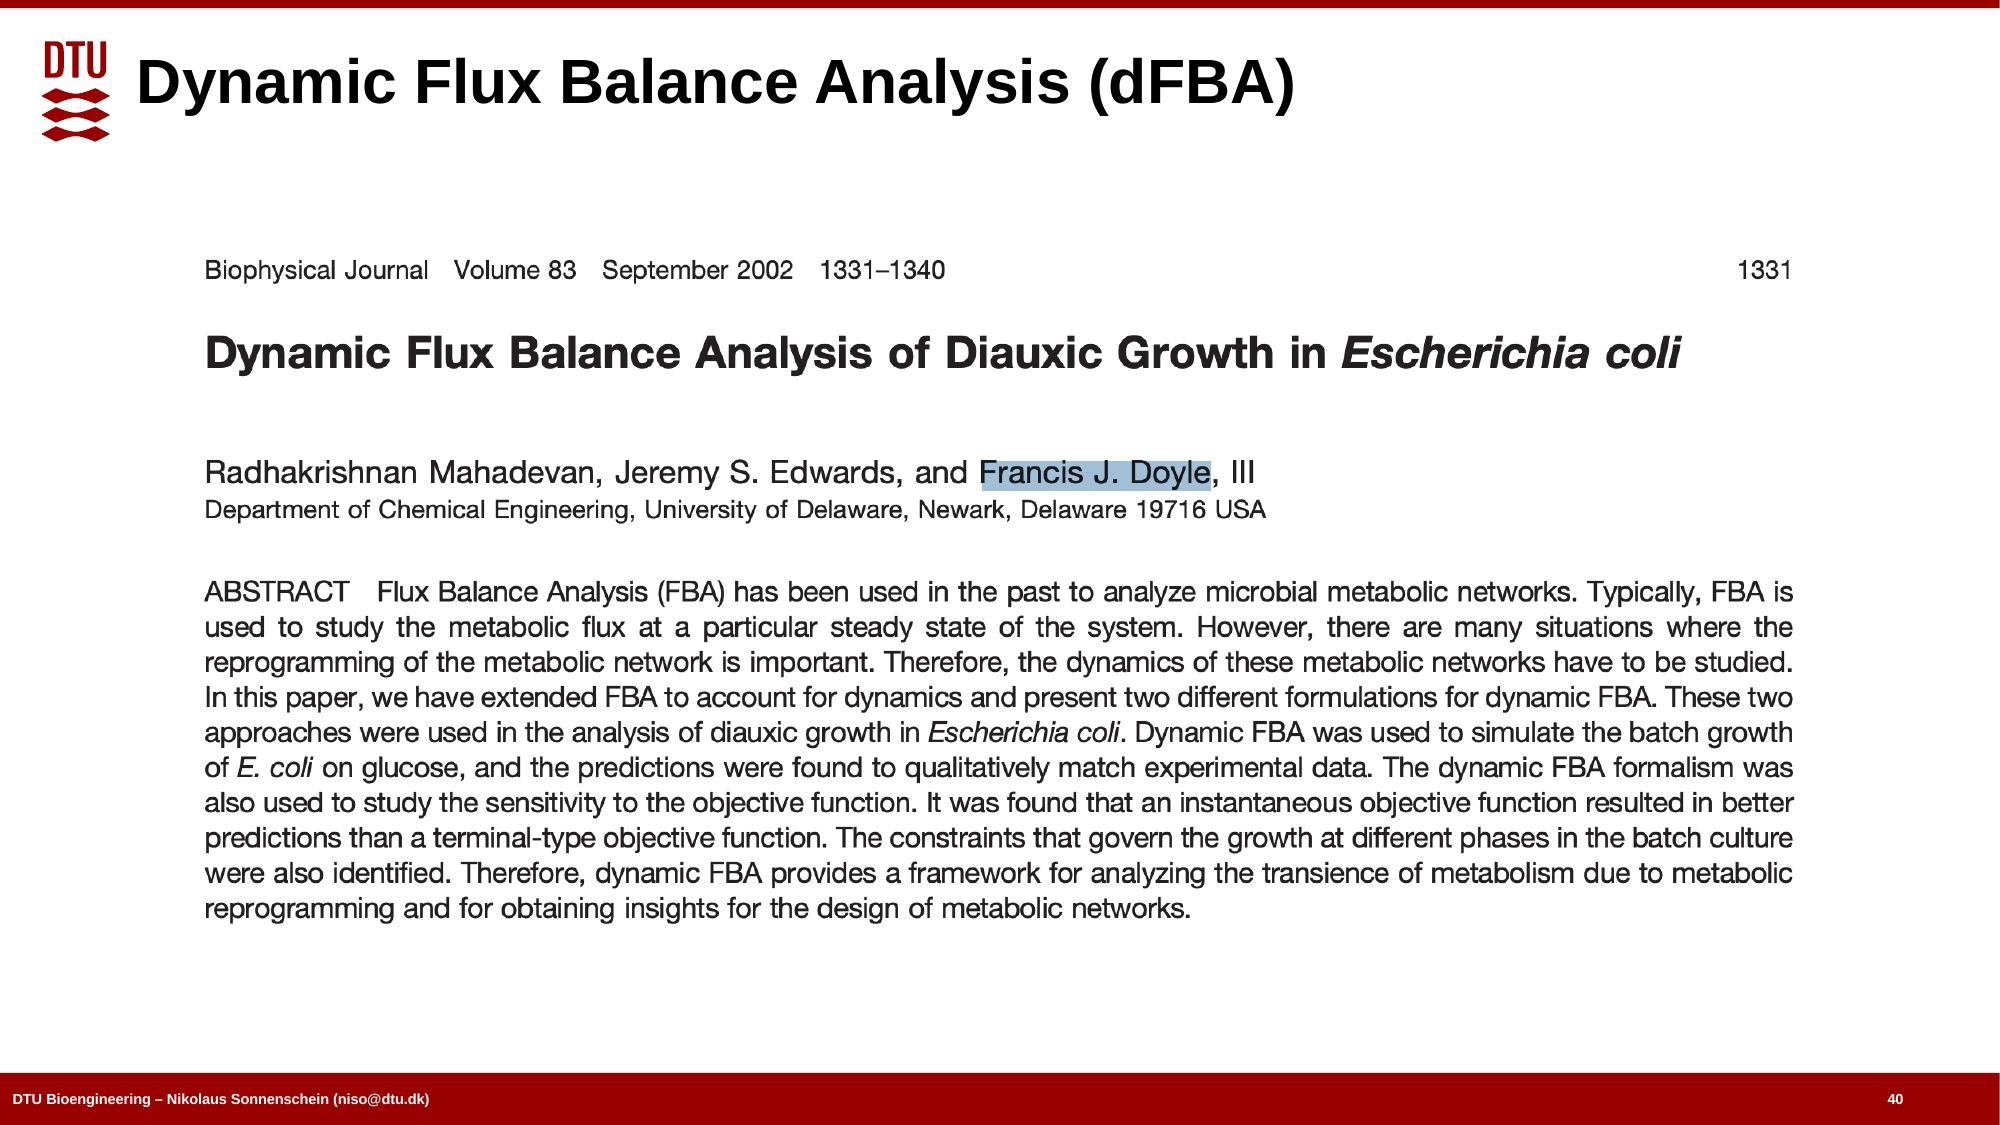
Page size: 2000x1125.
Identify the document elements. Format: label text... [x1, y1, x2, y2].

slide_number 40 [1887, 1073, 2000, 1125]
picture [176, 203, 1823, 955]
title Dynamic Flux Balance Analysis (dFBA) [136, 41, 1665, 201]
